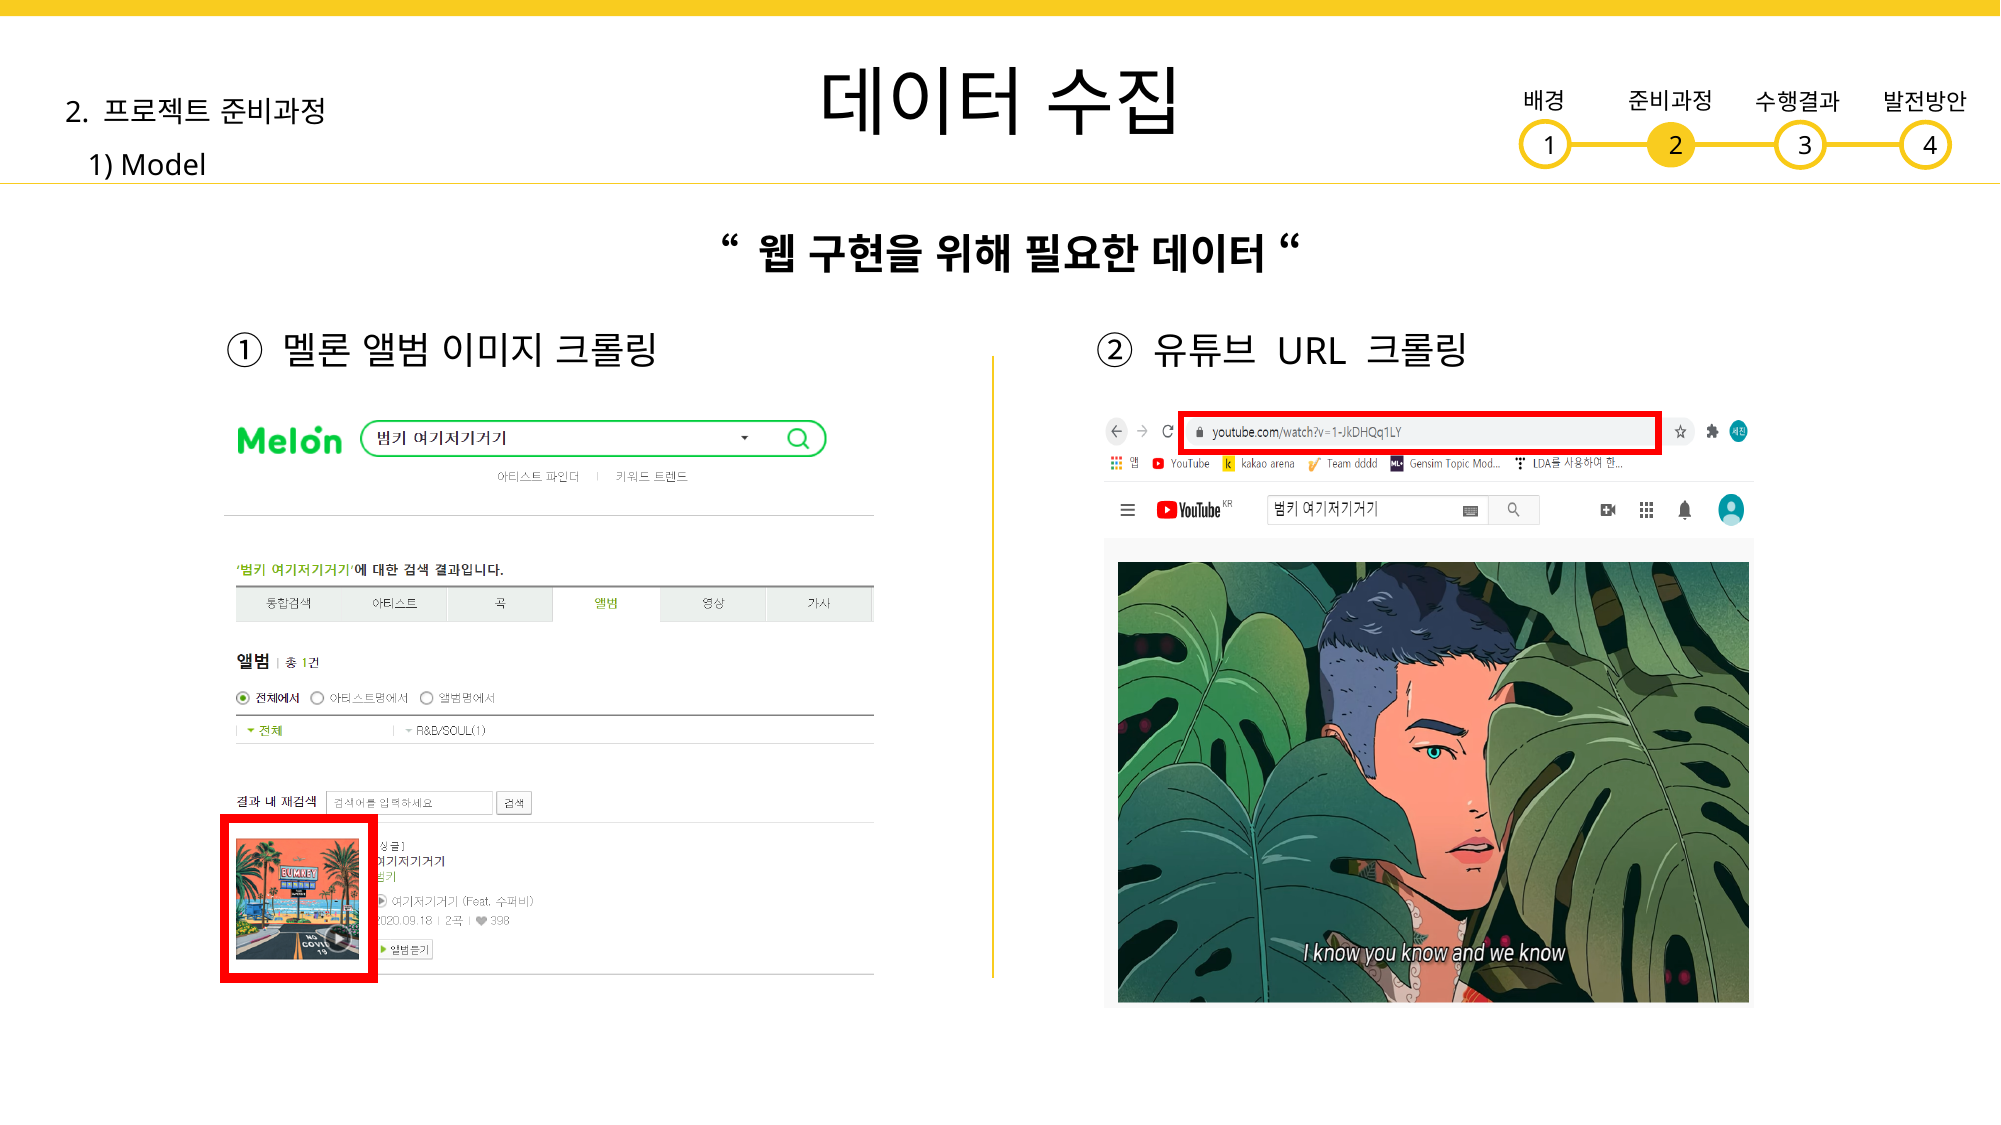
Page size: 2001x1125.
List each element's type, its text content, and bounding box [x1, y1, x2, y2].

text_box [1500, 79, 1991, 168]
text_box 데이터 수집 [580, 47, 1423, 153]
text_box [0, 0, 2000, 17]
text_box 2. 프로젝트 준비과정 1) Model [50, 184, 344, 189]
text_box ① 멜론 앨범 이미지 크롤링 [211, 319, 906, 380]
picture [1104, 416, 1754, 1008]
picture [224, 396, 874, 988]
text_box ② 유튜브 URL 크롤링 [1082, 319, 1777, 380]
text_box “ 웹 구현을 위해 필요한 데이터 “ [0, 220, 2000, 286]
text_box 2. 프로젝트 준비과정 1) Model [50, 68, 344, 183]
